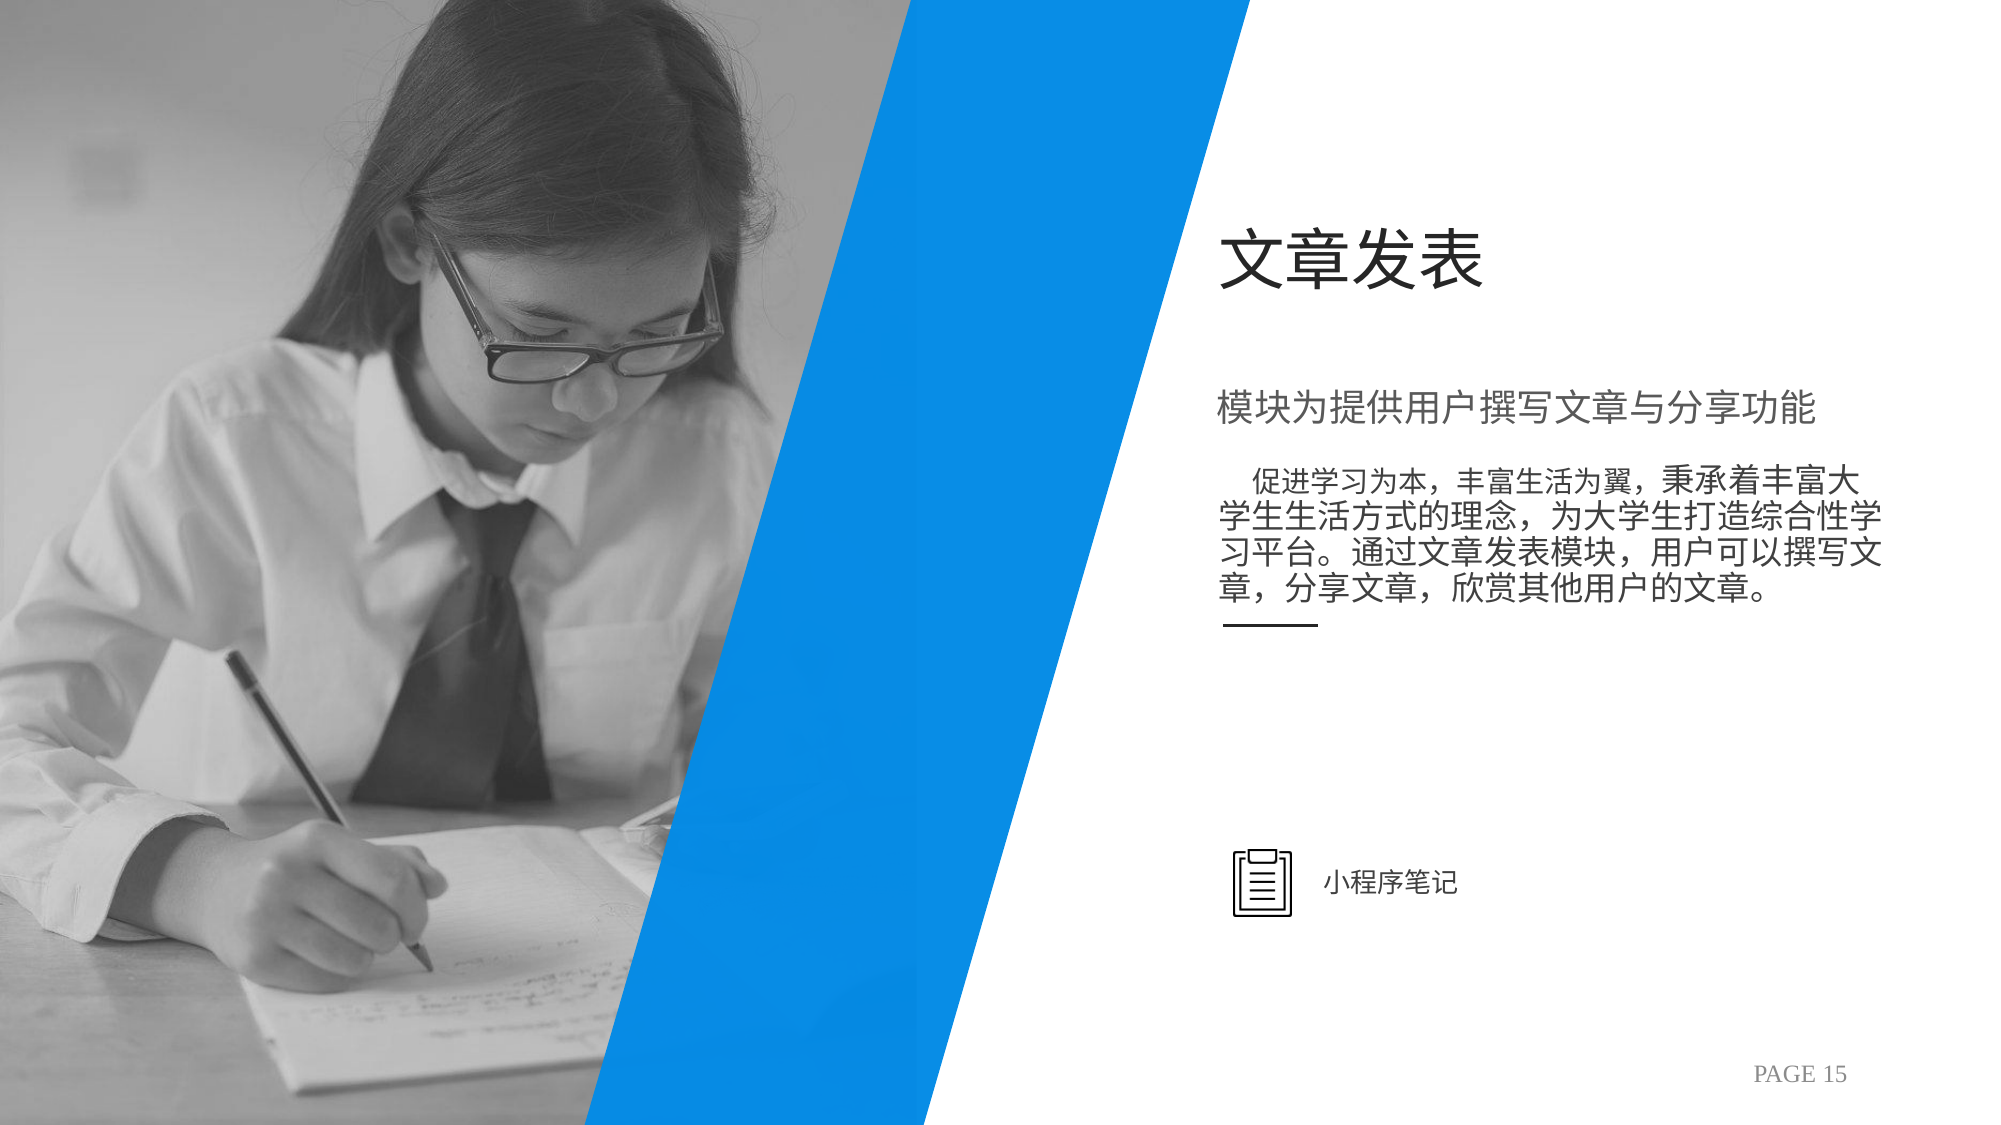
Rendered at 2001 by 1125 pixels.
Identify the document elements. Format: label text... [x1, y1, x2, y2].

title 文章发表 [1203, 169, 1920, 357]
picture [1233, 849, 1292, 917]
list 小程序笔记 [1309, 861, 1826, 964]
list 模块为提供用户撰写文章与分享功能 [1201, 381, 1969, 460]
text_box [917, 0, 1251, 1125]
slide_number PAGE 15 [1412, 1042, 1863, 1103]
list 促进学习为本，丰富生活为翼，秉承着丰富大学生生活方式的理念，为大学生打造综合性学习平台。通过文章发表模块，用户可以撰写文章，分享文章，欣赏其他用户的文章。 [1203, 460, 1904, 739]
picture [0, 0, 917, 1125]
